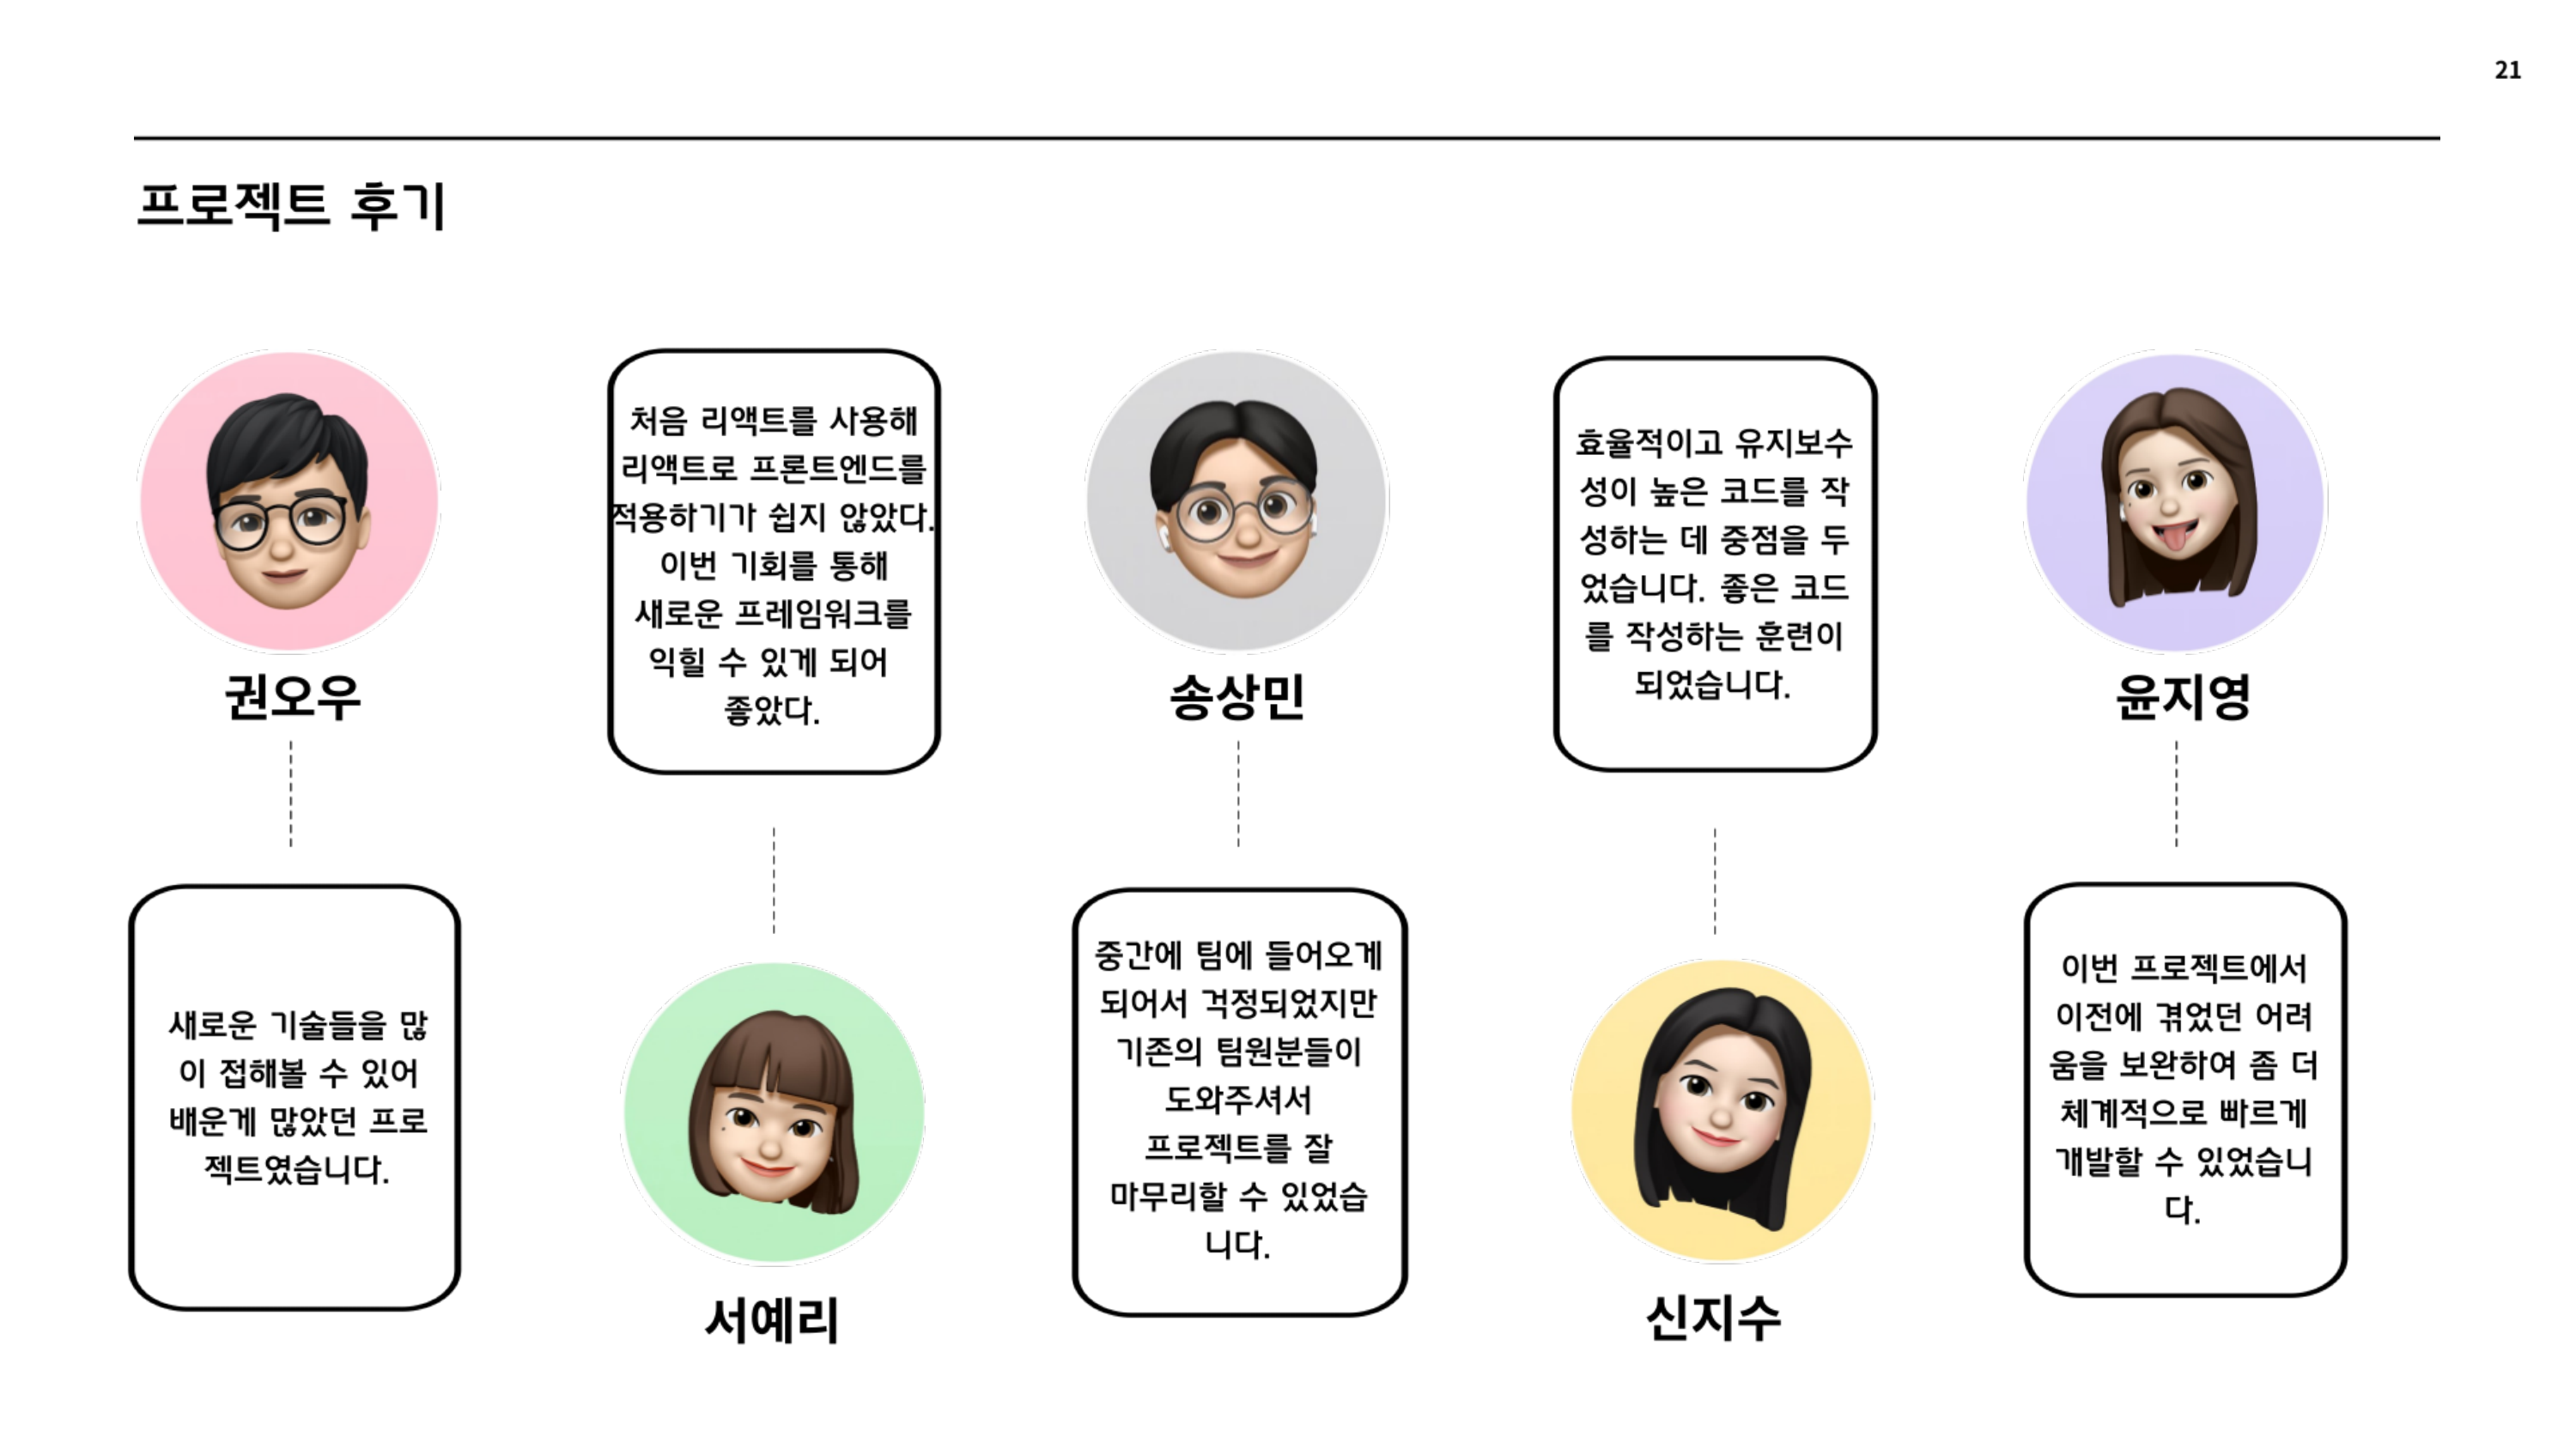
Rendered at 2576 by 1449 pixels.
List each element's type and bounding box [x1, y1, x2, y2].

picture [1562, 1272, 1807, 1372]
text_box [553, 386, 993, 735]
text_box [136, 349, 443, 656]
picture [127, 173, 472, 305]
picture [120, 1271, 466, 1316]
picture [2016, 876, 2353, 919]
text_box [2120, 789, 2233, 792]
text_box [1500, 393, 1929, 733]
picture [599, 342, 946, 386]
picture [1035, 932, 1413, 1322]
picture [1064, 881, 1413, 926]
text_box [234, 790, 348, 793]
text_box [1182, 790, 1295, 793]
text_box [718, 876, 830, 879]
text_box [619, 961, 927, 1268]
picture [141, 656, 386, 790]
text_box [1970, 919, 2399, 1258]
picture [2032, 656, 2277, 789]
picture [620, 1275, 866, 1374]
text_box [1569, 958, 1877, 1265]
picture [569, 402, 956, 779]
picture [152, 1006, 442, 1232]
text_box [1084, 349, 1391, 656]
picture [1546, 349, 1883, 393]
picture [120, 877, 466, 923]
text_box [1659, 877, 1771, 881]
picture [1546, 424, 1883, 777]
text_box [1017, 926, 1461, 1276]
text_box [133, 131, 2440, 146]
picture [2016, 949, 2353, 1302]
text_box [73, 923, 513, 1271]
text_box [2022, 349, 2330, 656]
picture [2491, 49, 2533, 95]
picture [1086, 656, 1332, 790]
